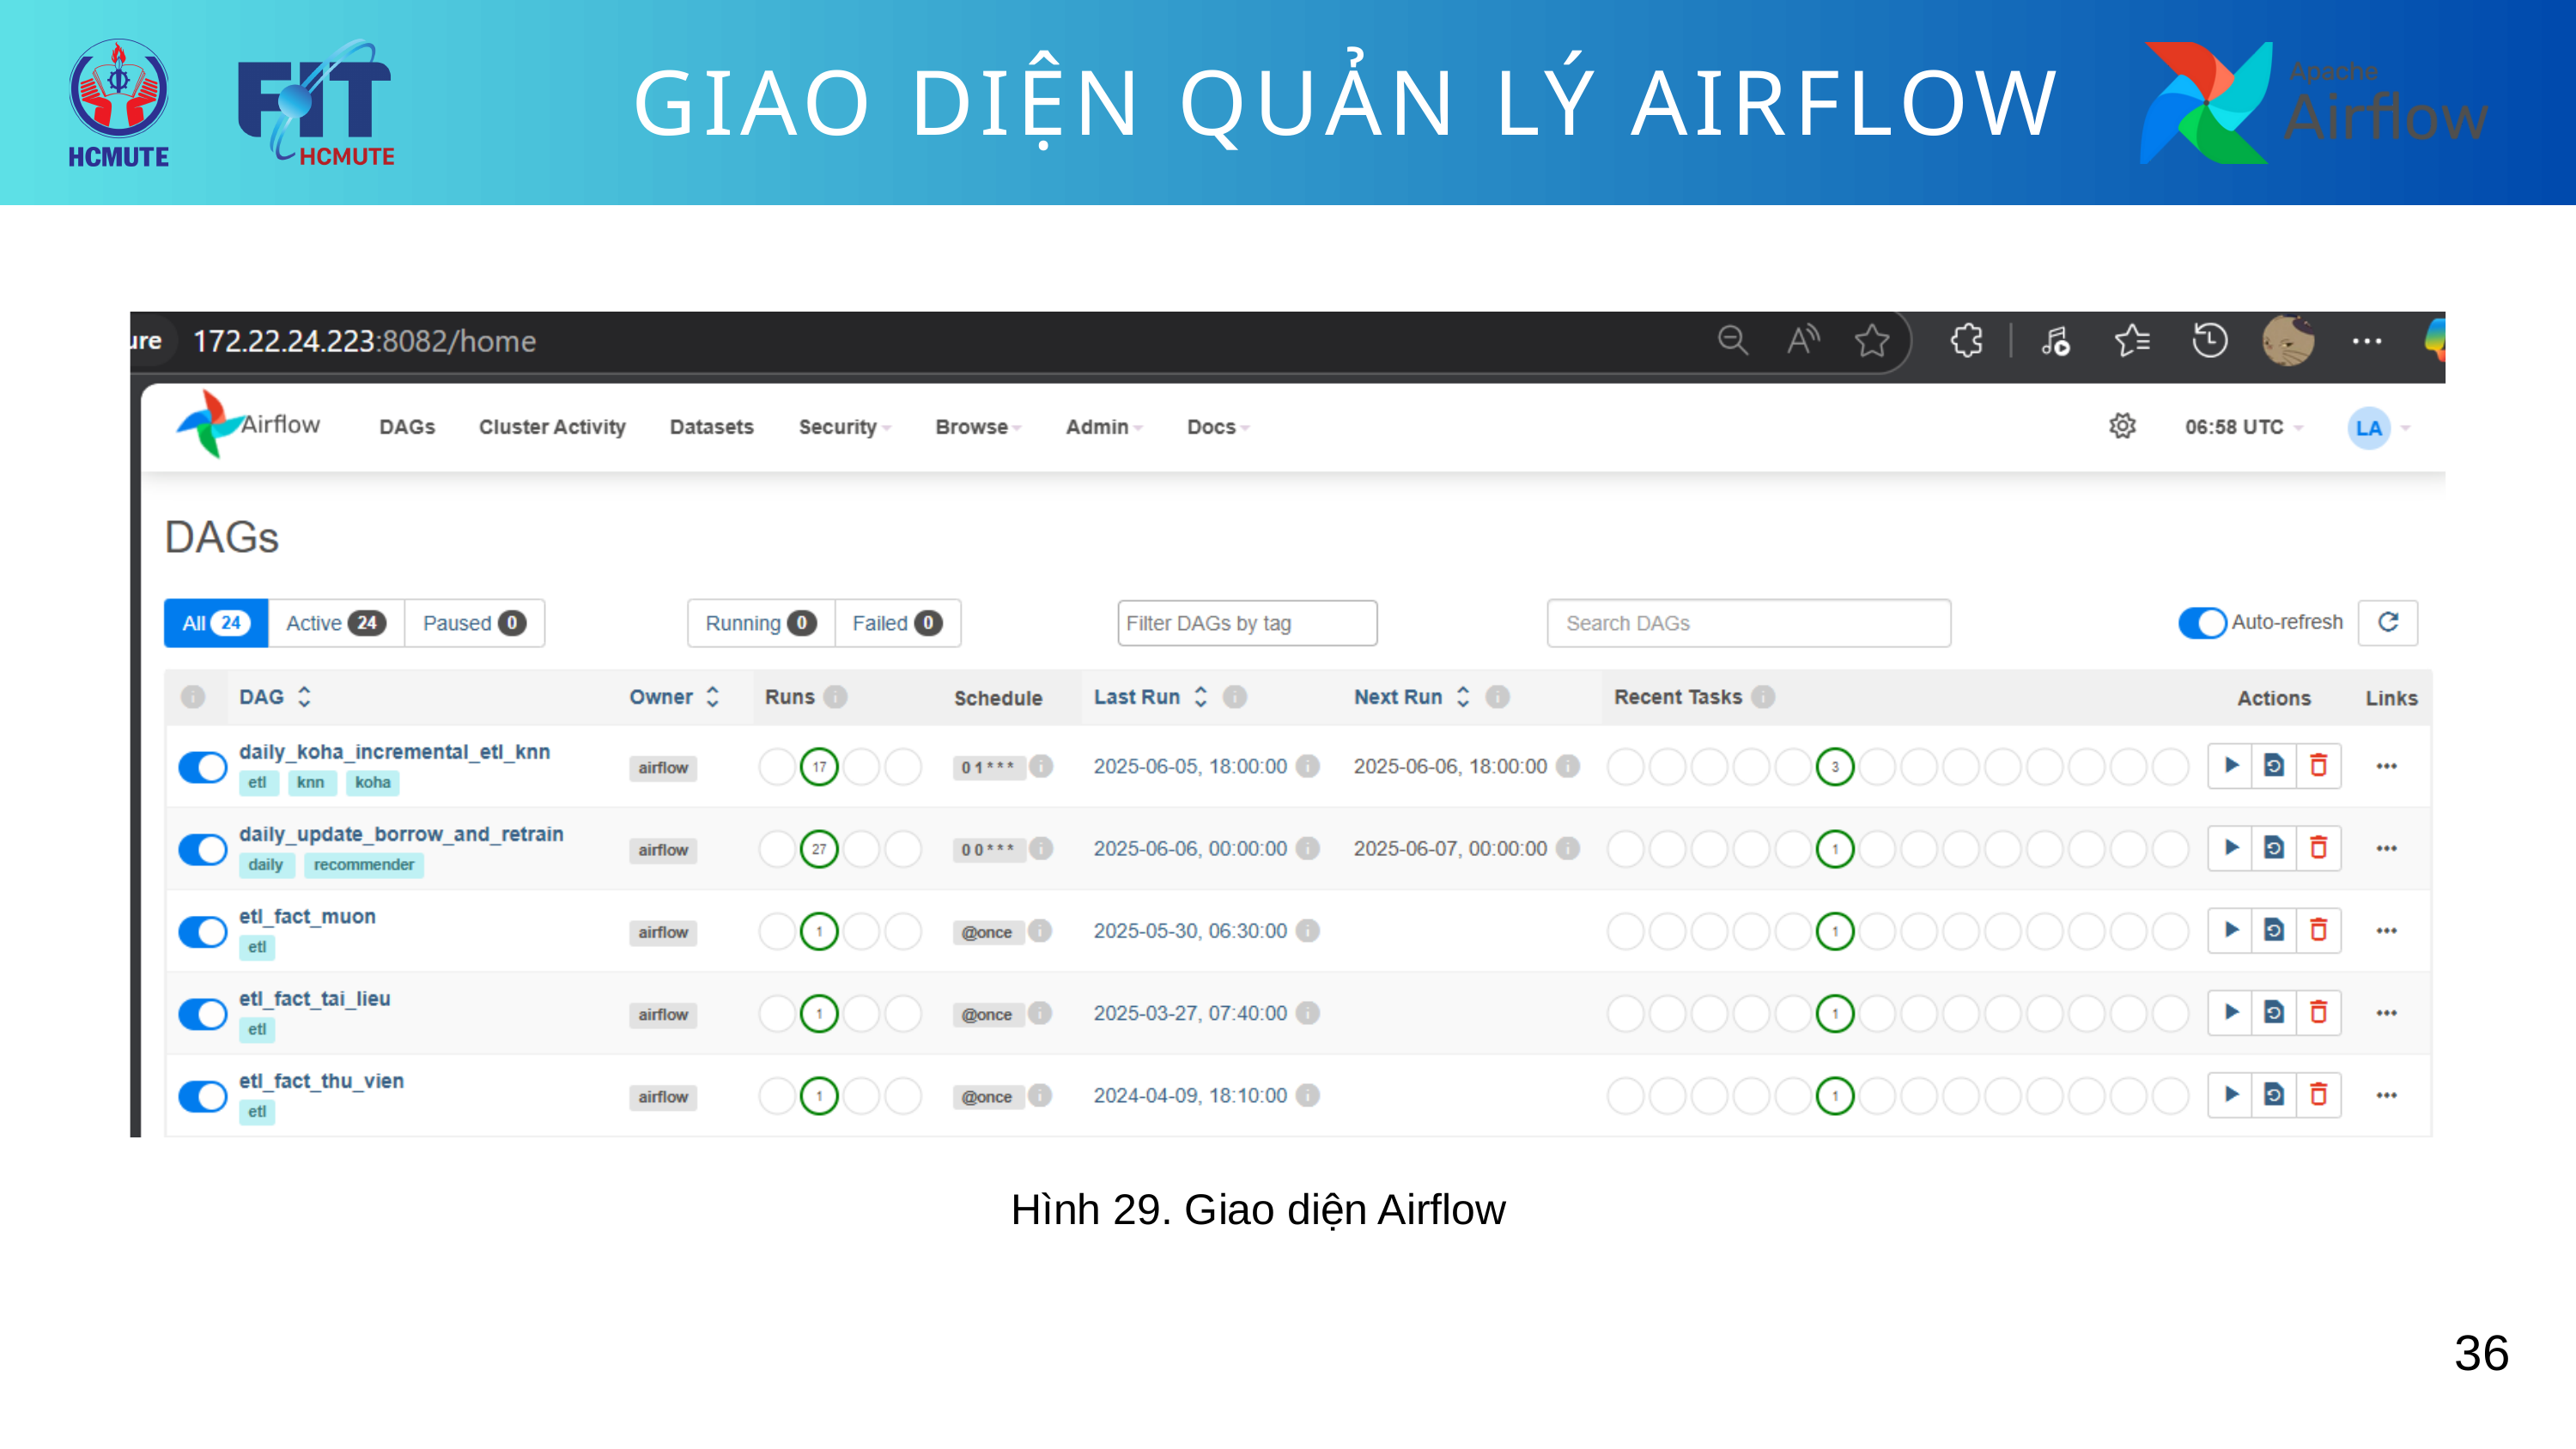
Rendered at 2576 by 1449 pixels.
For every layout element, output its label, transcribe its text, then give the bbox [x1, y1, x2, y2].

text_box Hình 29. Giao diện Airflow [1011, 1173, 1508, 1233]
text_box [130, 312, 2446, 1137]
text_box 36 [2445, 1310, 2519, 1381]
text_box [0, 0, 2576, 206]
